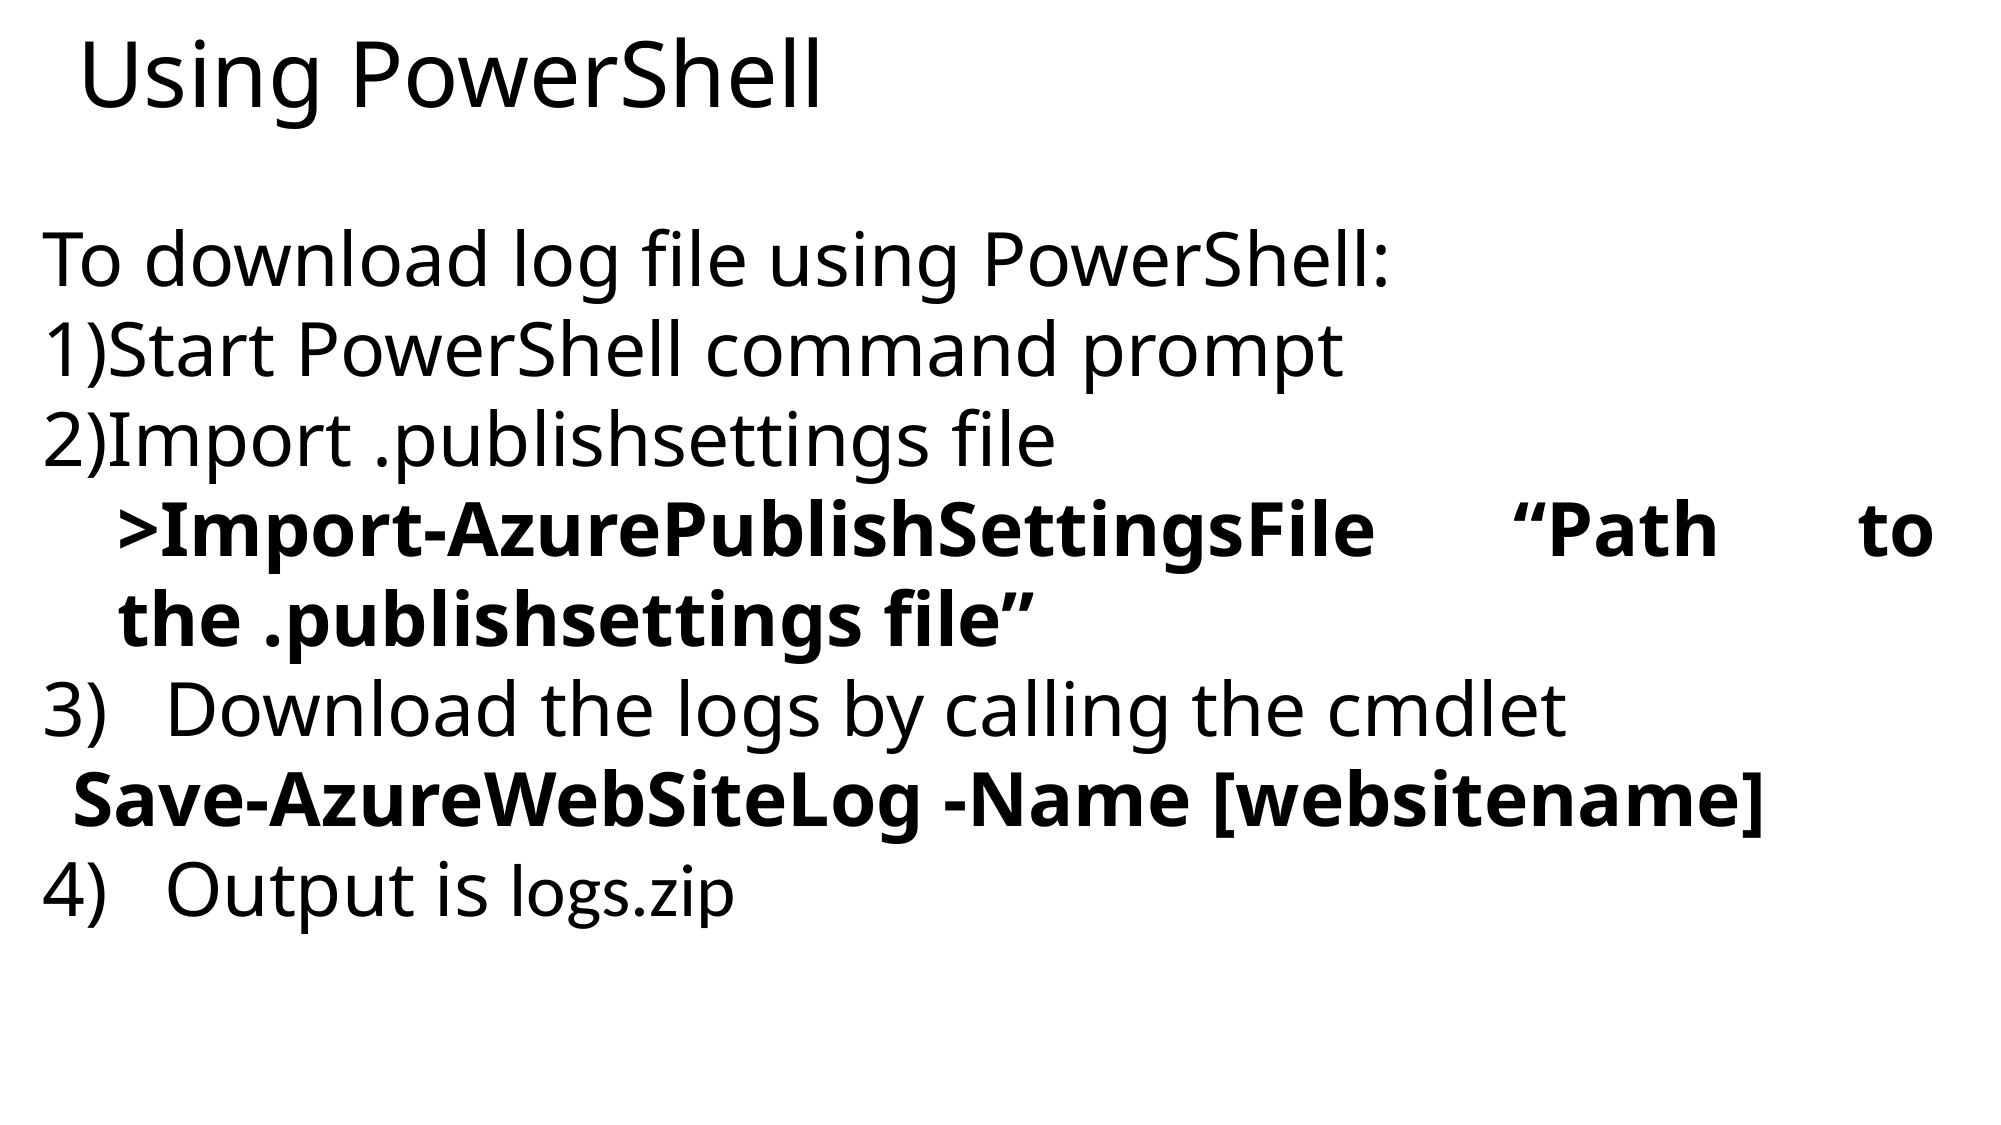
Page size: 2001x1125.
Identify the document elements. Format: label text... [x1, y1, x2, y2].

text_box To download log file using PowerShell: Start PowerShell command prompt Import .publishsettings file >Import-AzurePublishSettingsFile “Path to the .publishsettings file” Download the logs by calling the cmdlet Save-AzureWebSiteLog -Name [websitename] Output is logs.zip [27, 204, 1953, 939]
text_box Using PowerShell [62, 29, 1953, 204]
